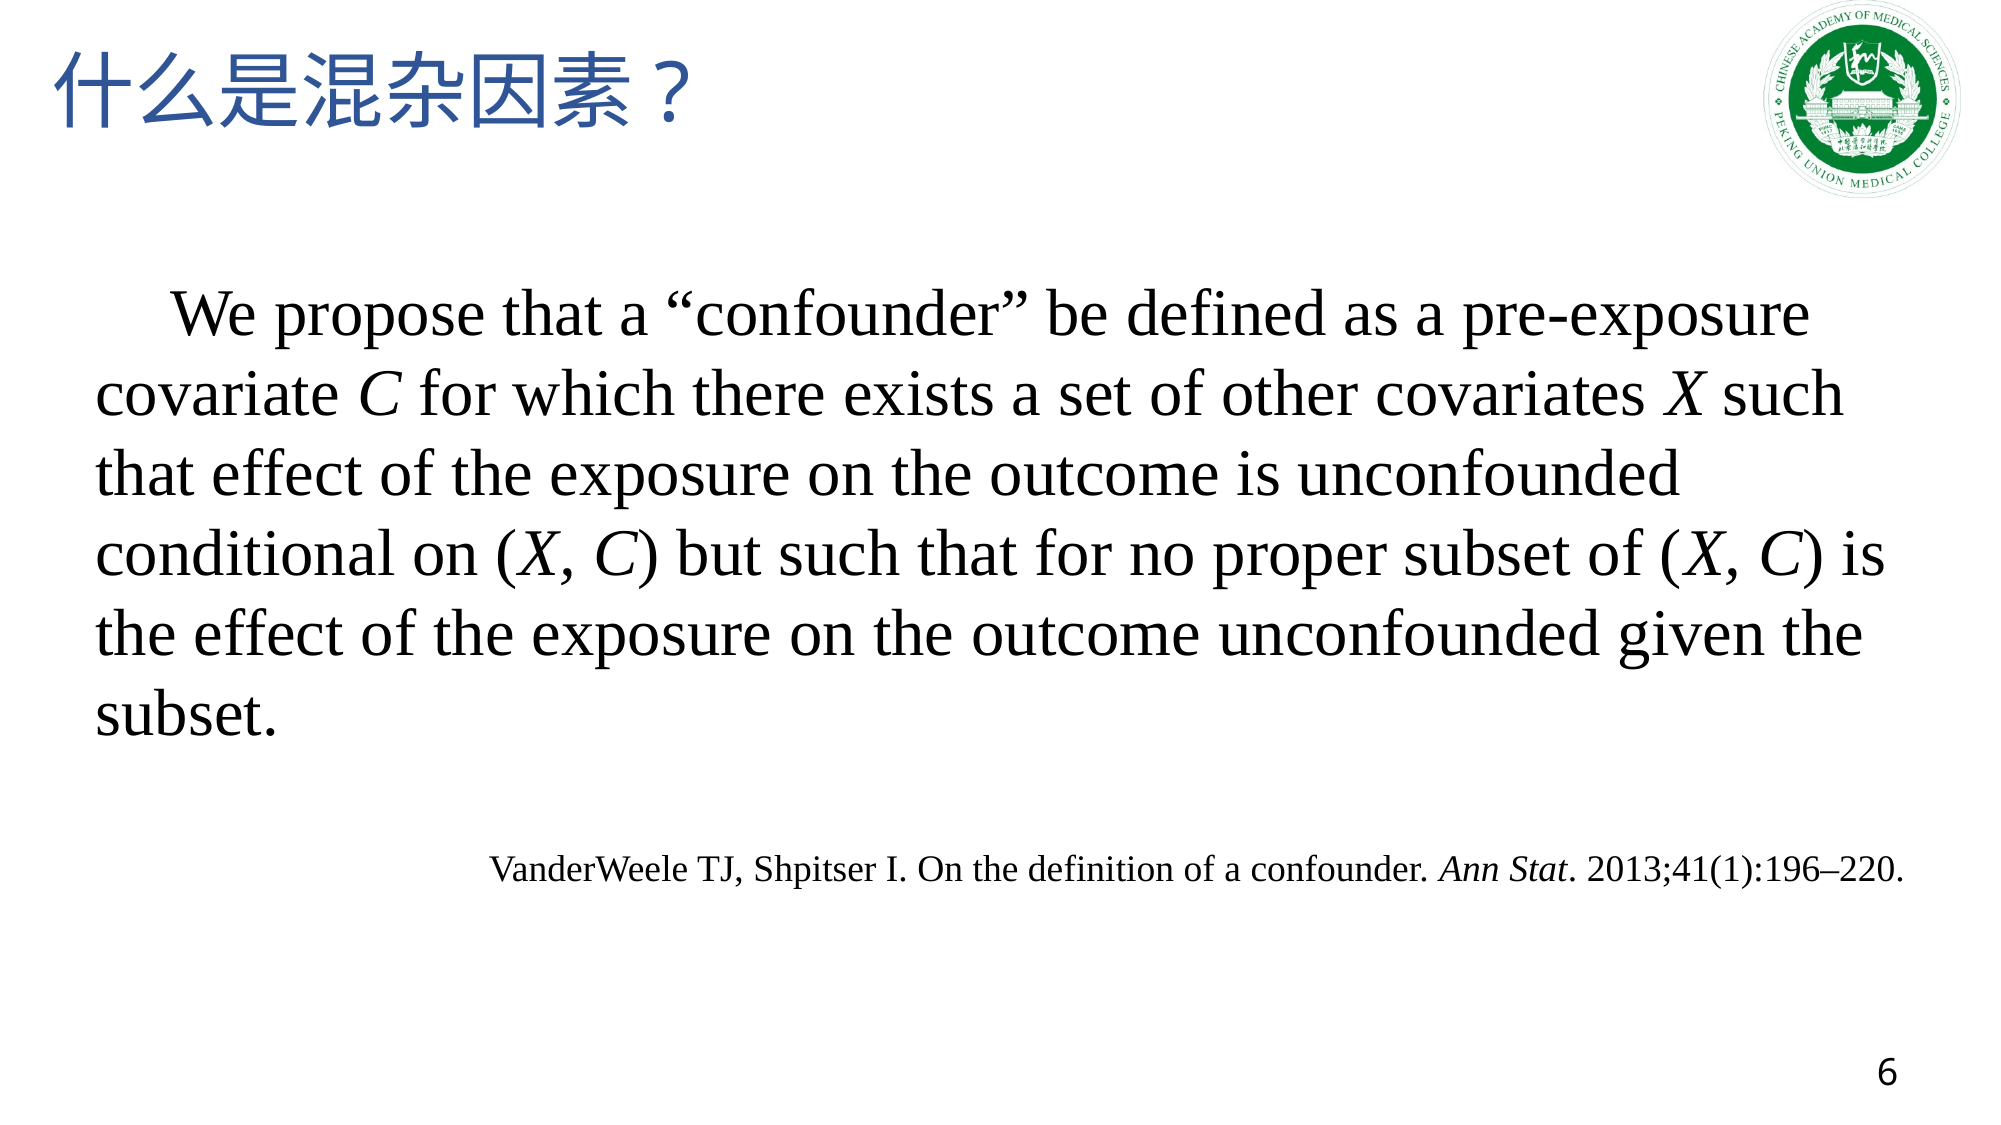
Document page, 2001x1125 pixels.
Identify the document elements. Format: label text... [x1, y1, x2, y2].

picture [1763, 0, 1961, 198]
title 什么是混杂因素? [36, 41, 1091, 152]
text_box We propose that a “confounder” be defined as a pre-exposure covariate C for which there exists a set of other covariates X such that effect of the exposure on the outcome is unconfounded conditional on (X, C) but such that for no proper subset of (X, C) is the effect of the exposure on the outcome unconfounded given the subset. VanderWeele TJ, Shpitser I. On the definition of a confounder. Ann Stat. 2013;41(1):196–220. [80, 261, 1920, 896]
slide_number 6 [1862, 1040, 1955, 1101]
